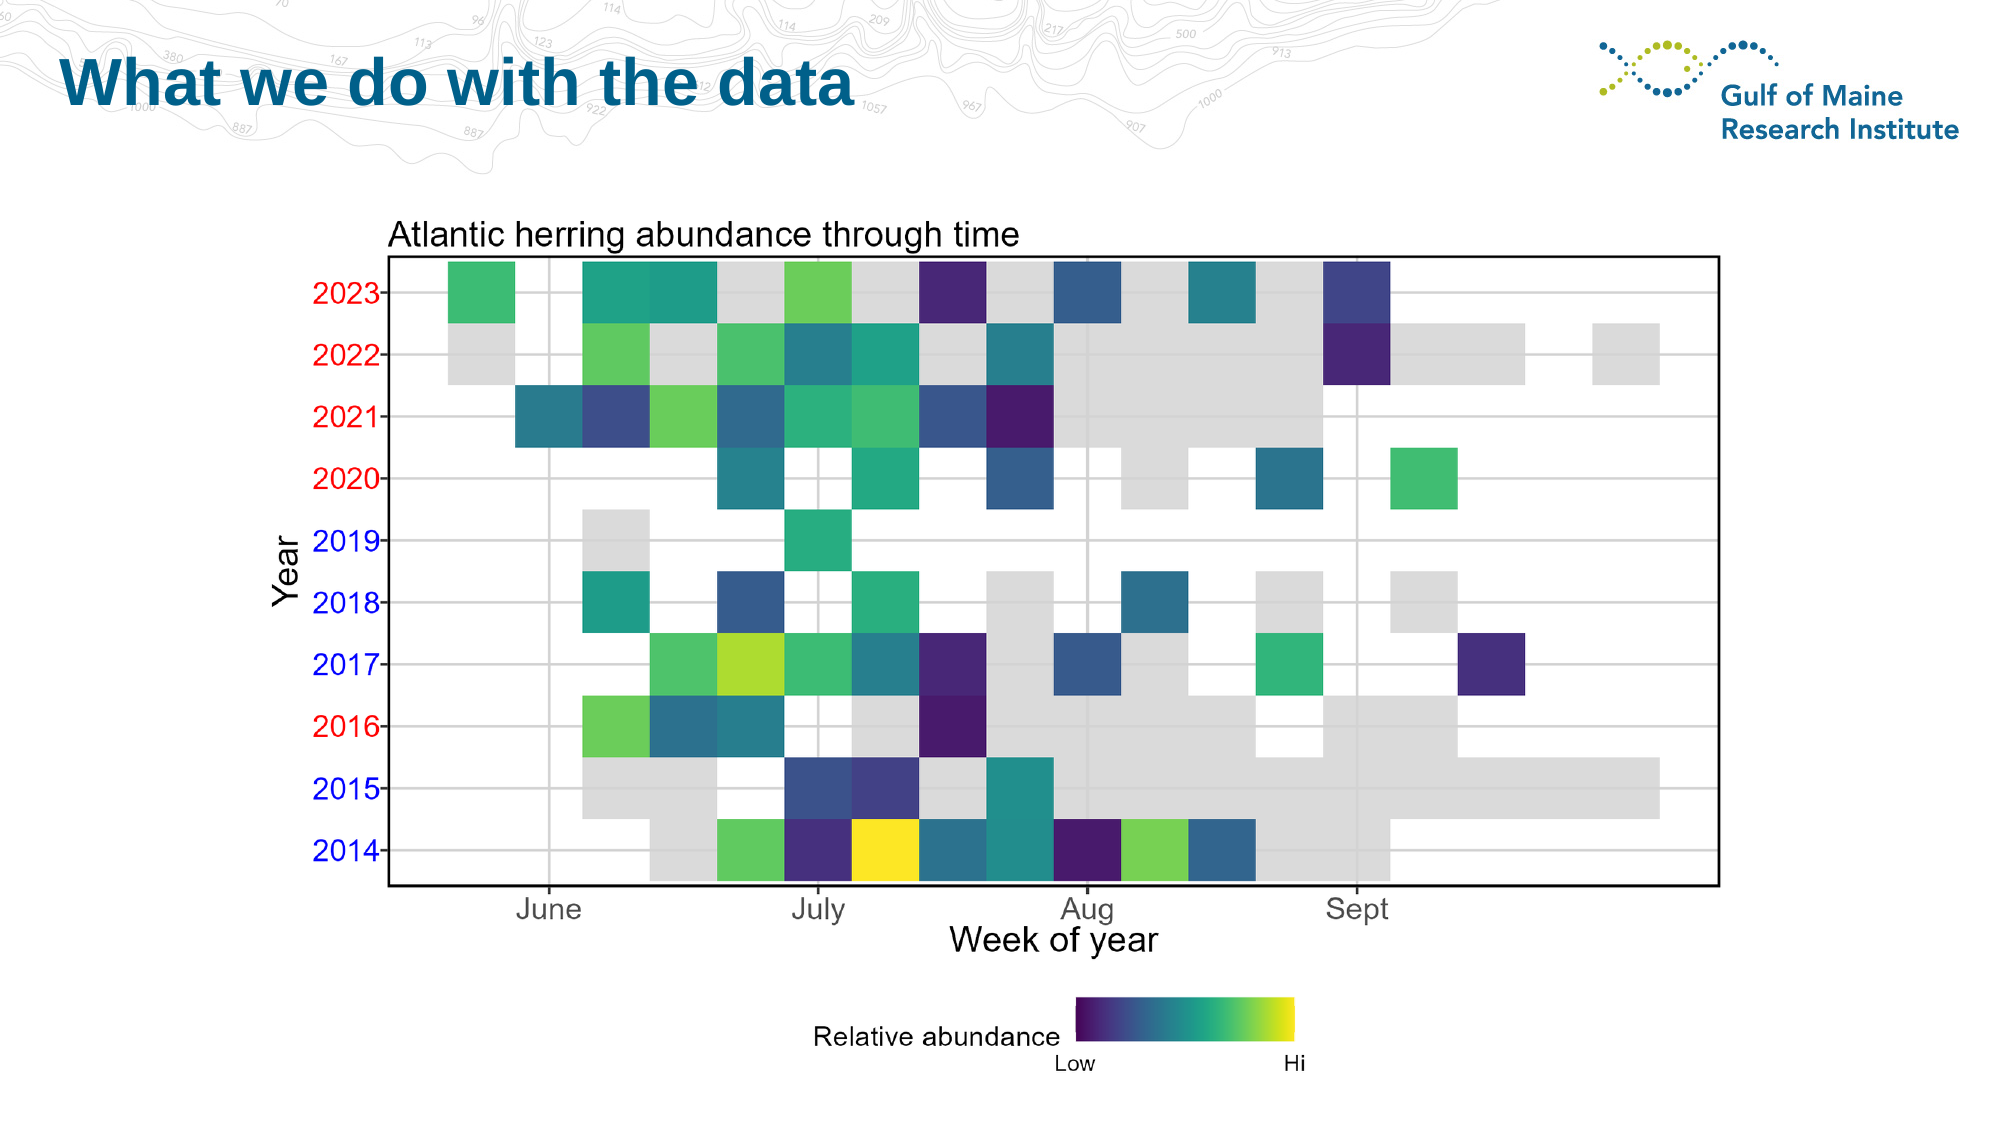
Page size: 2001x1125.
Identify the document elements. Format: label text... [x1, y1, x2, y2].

picture [0, 0, 2000, 1125]
title What we do with the data [44, 31, 1643, 136]
